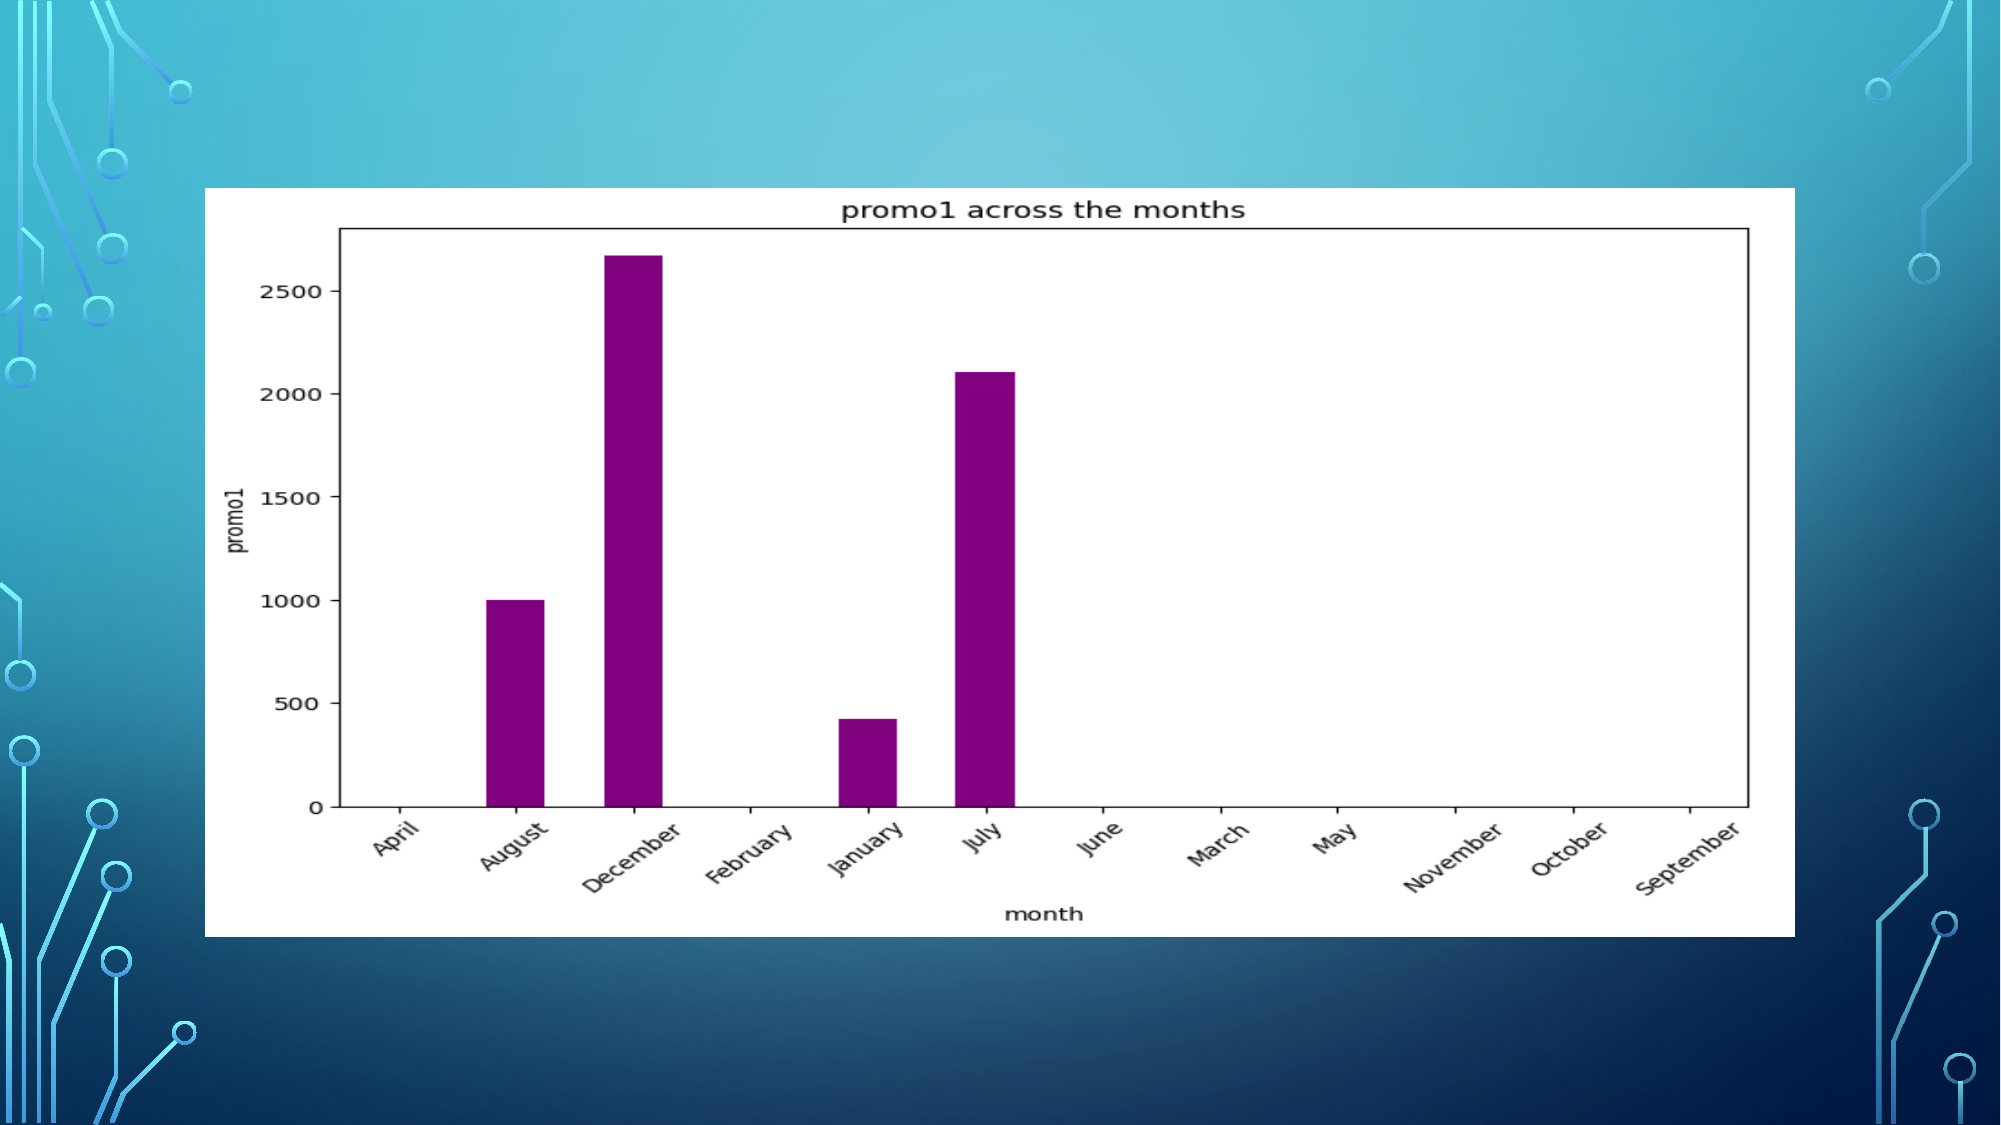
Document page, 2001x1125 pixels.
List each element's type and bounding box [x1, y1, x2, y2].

picture [205, 188, 1795, 937]
